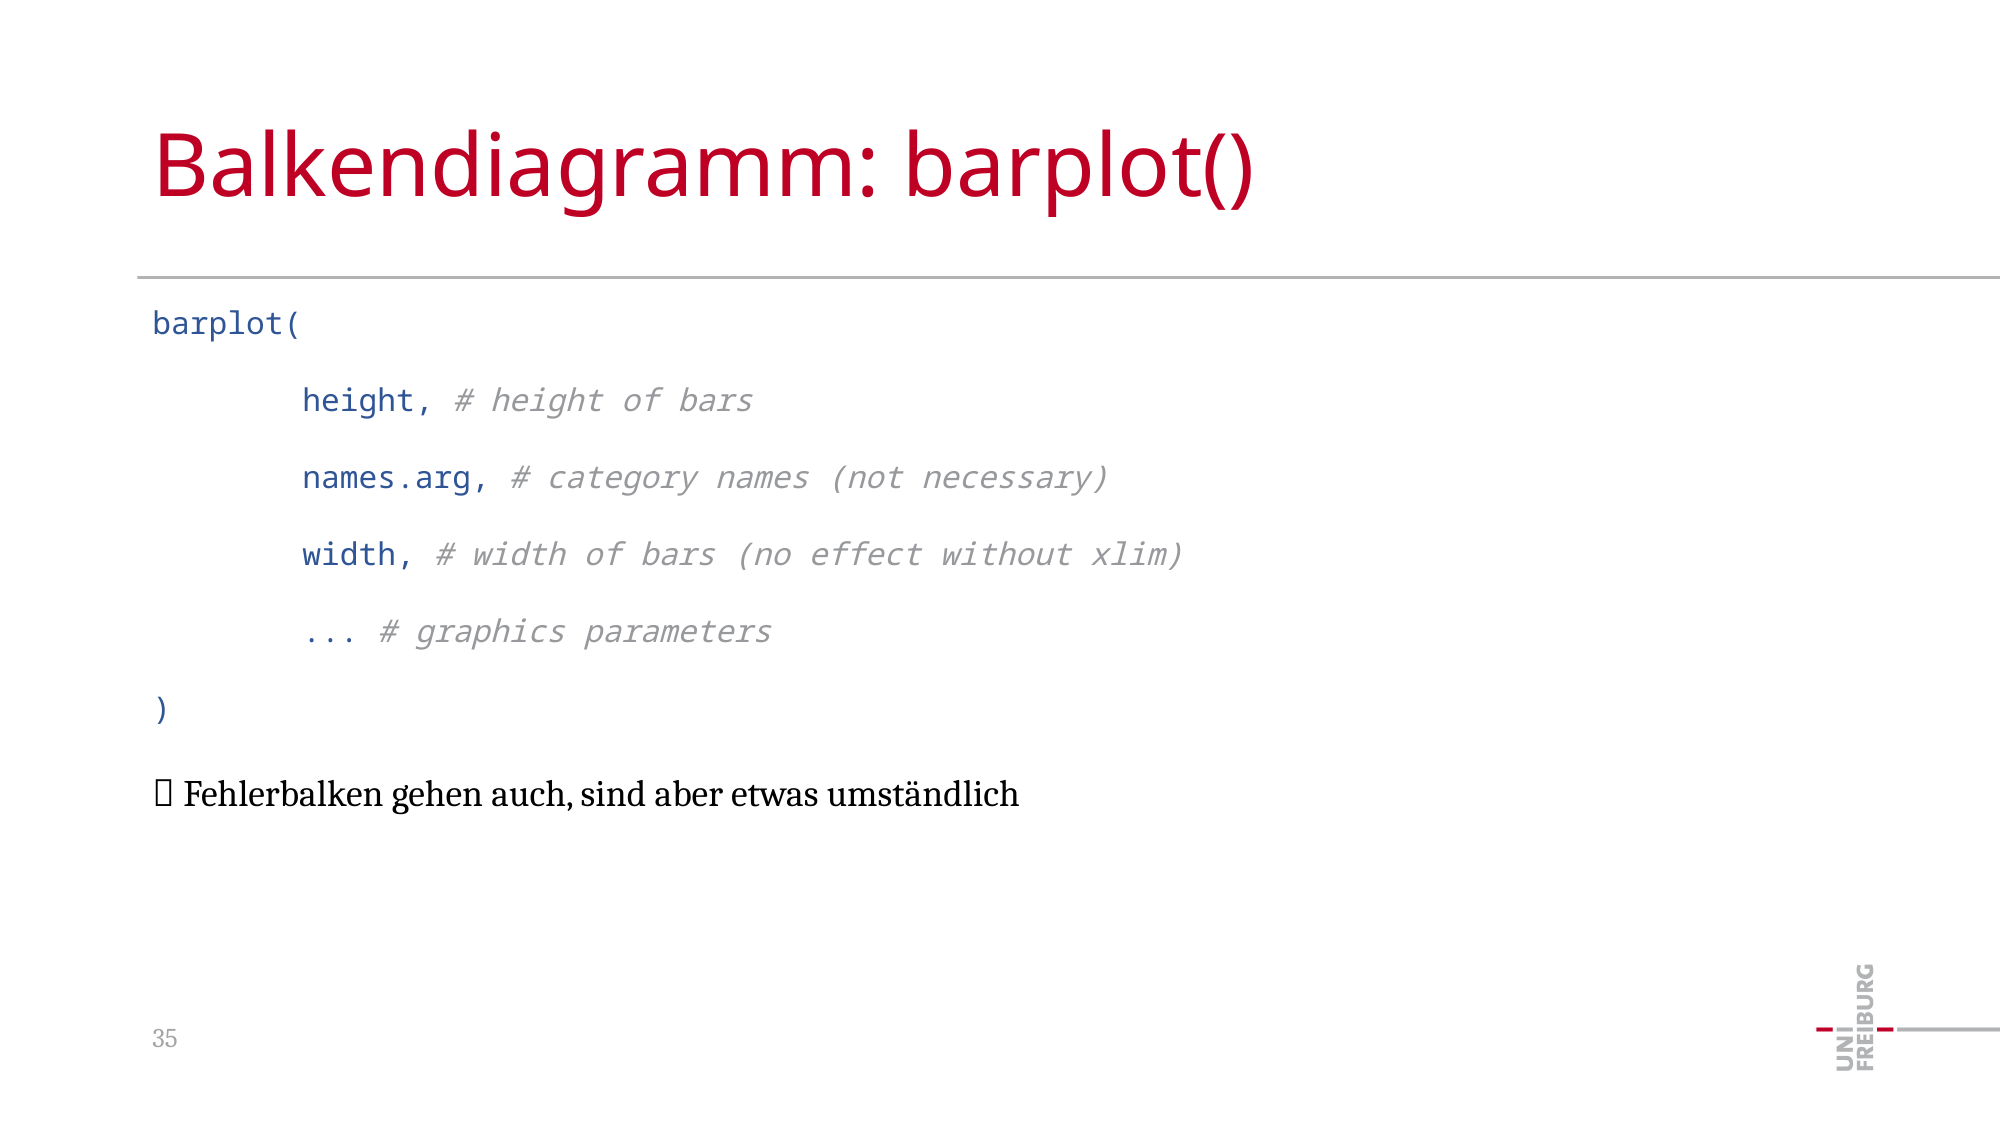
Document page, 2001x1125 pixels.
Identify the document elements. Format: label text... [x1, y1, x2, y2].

title Balkendiagramm: barplot() [137, 59, 1863, 278]
slide_number 35 [137, 1012, 588, 1073]
picture [1721, 873, 2000, 1122]
list barplot( height, # height of bars names.arg, # category names (not necessary) width, # width of bars (no effect without xlim) ... # graphics parameters )  Fehlerbalken gehen auch, sind aber etwas umständlich [137, 277, 1831, 1013]
